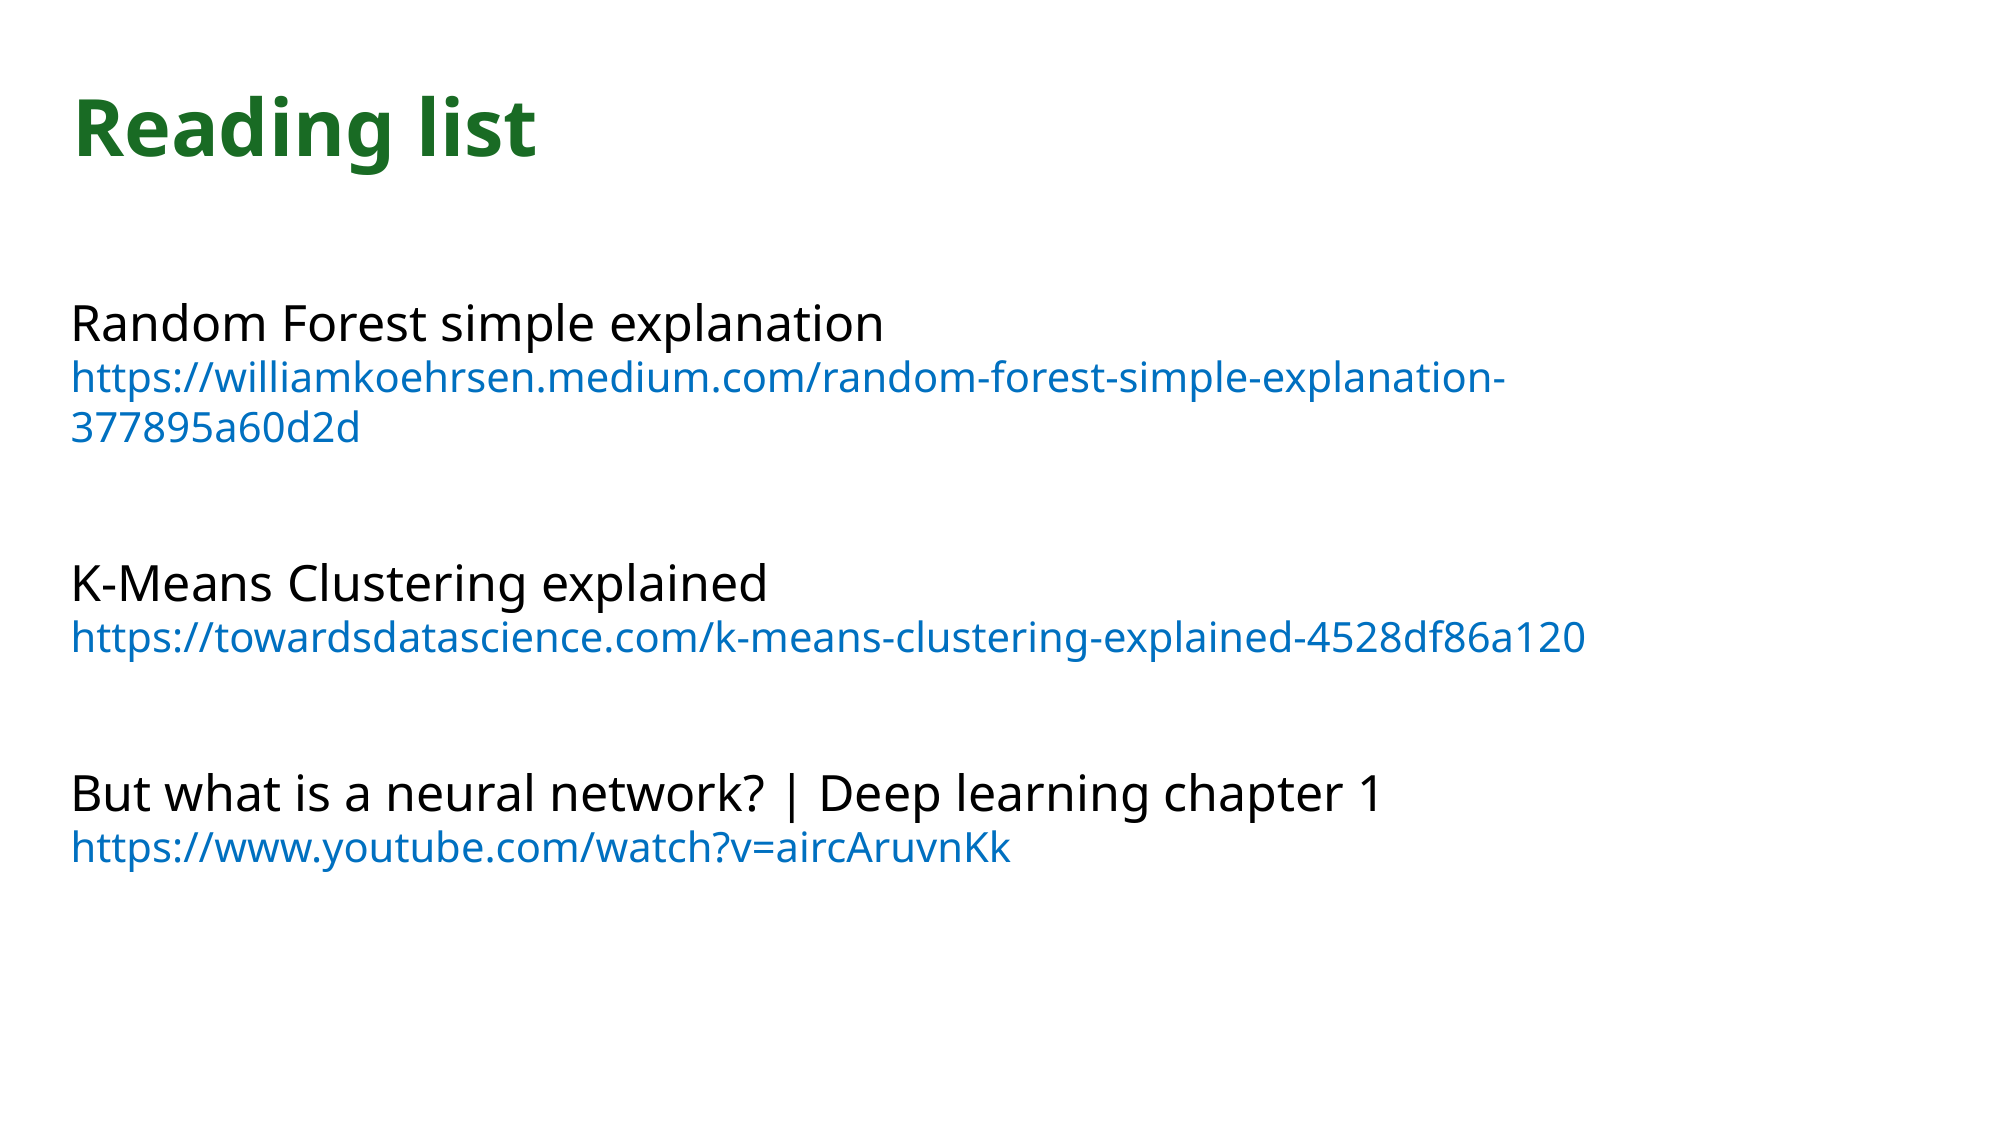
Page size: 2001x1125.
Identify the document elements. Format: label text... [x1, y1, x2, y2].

text_box Reading list [57, 69, 2000, 180]
text_box Random Forest simple explanation https://williamkoehrsen.medium.com/random-forest-simple-explanation-377895a60d2d K-Means Clustering explained https://towardsdatascience.com/k-means-clustering-explained-4528df86a120 But what is a neural network? | Deep learning chapter 1 https://www.youtube.com/watch?v=aircAruvnKk [55, 283, 1807, 879]
